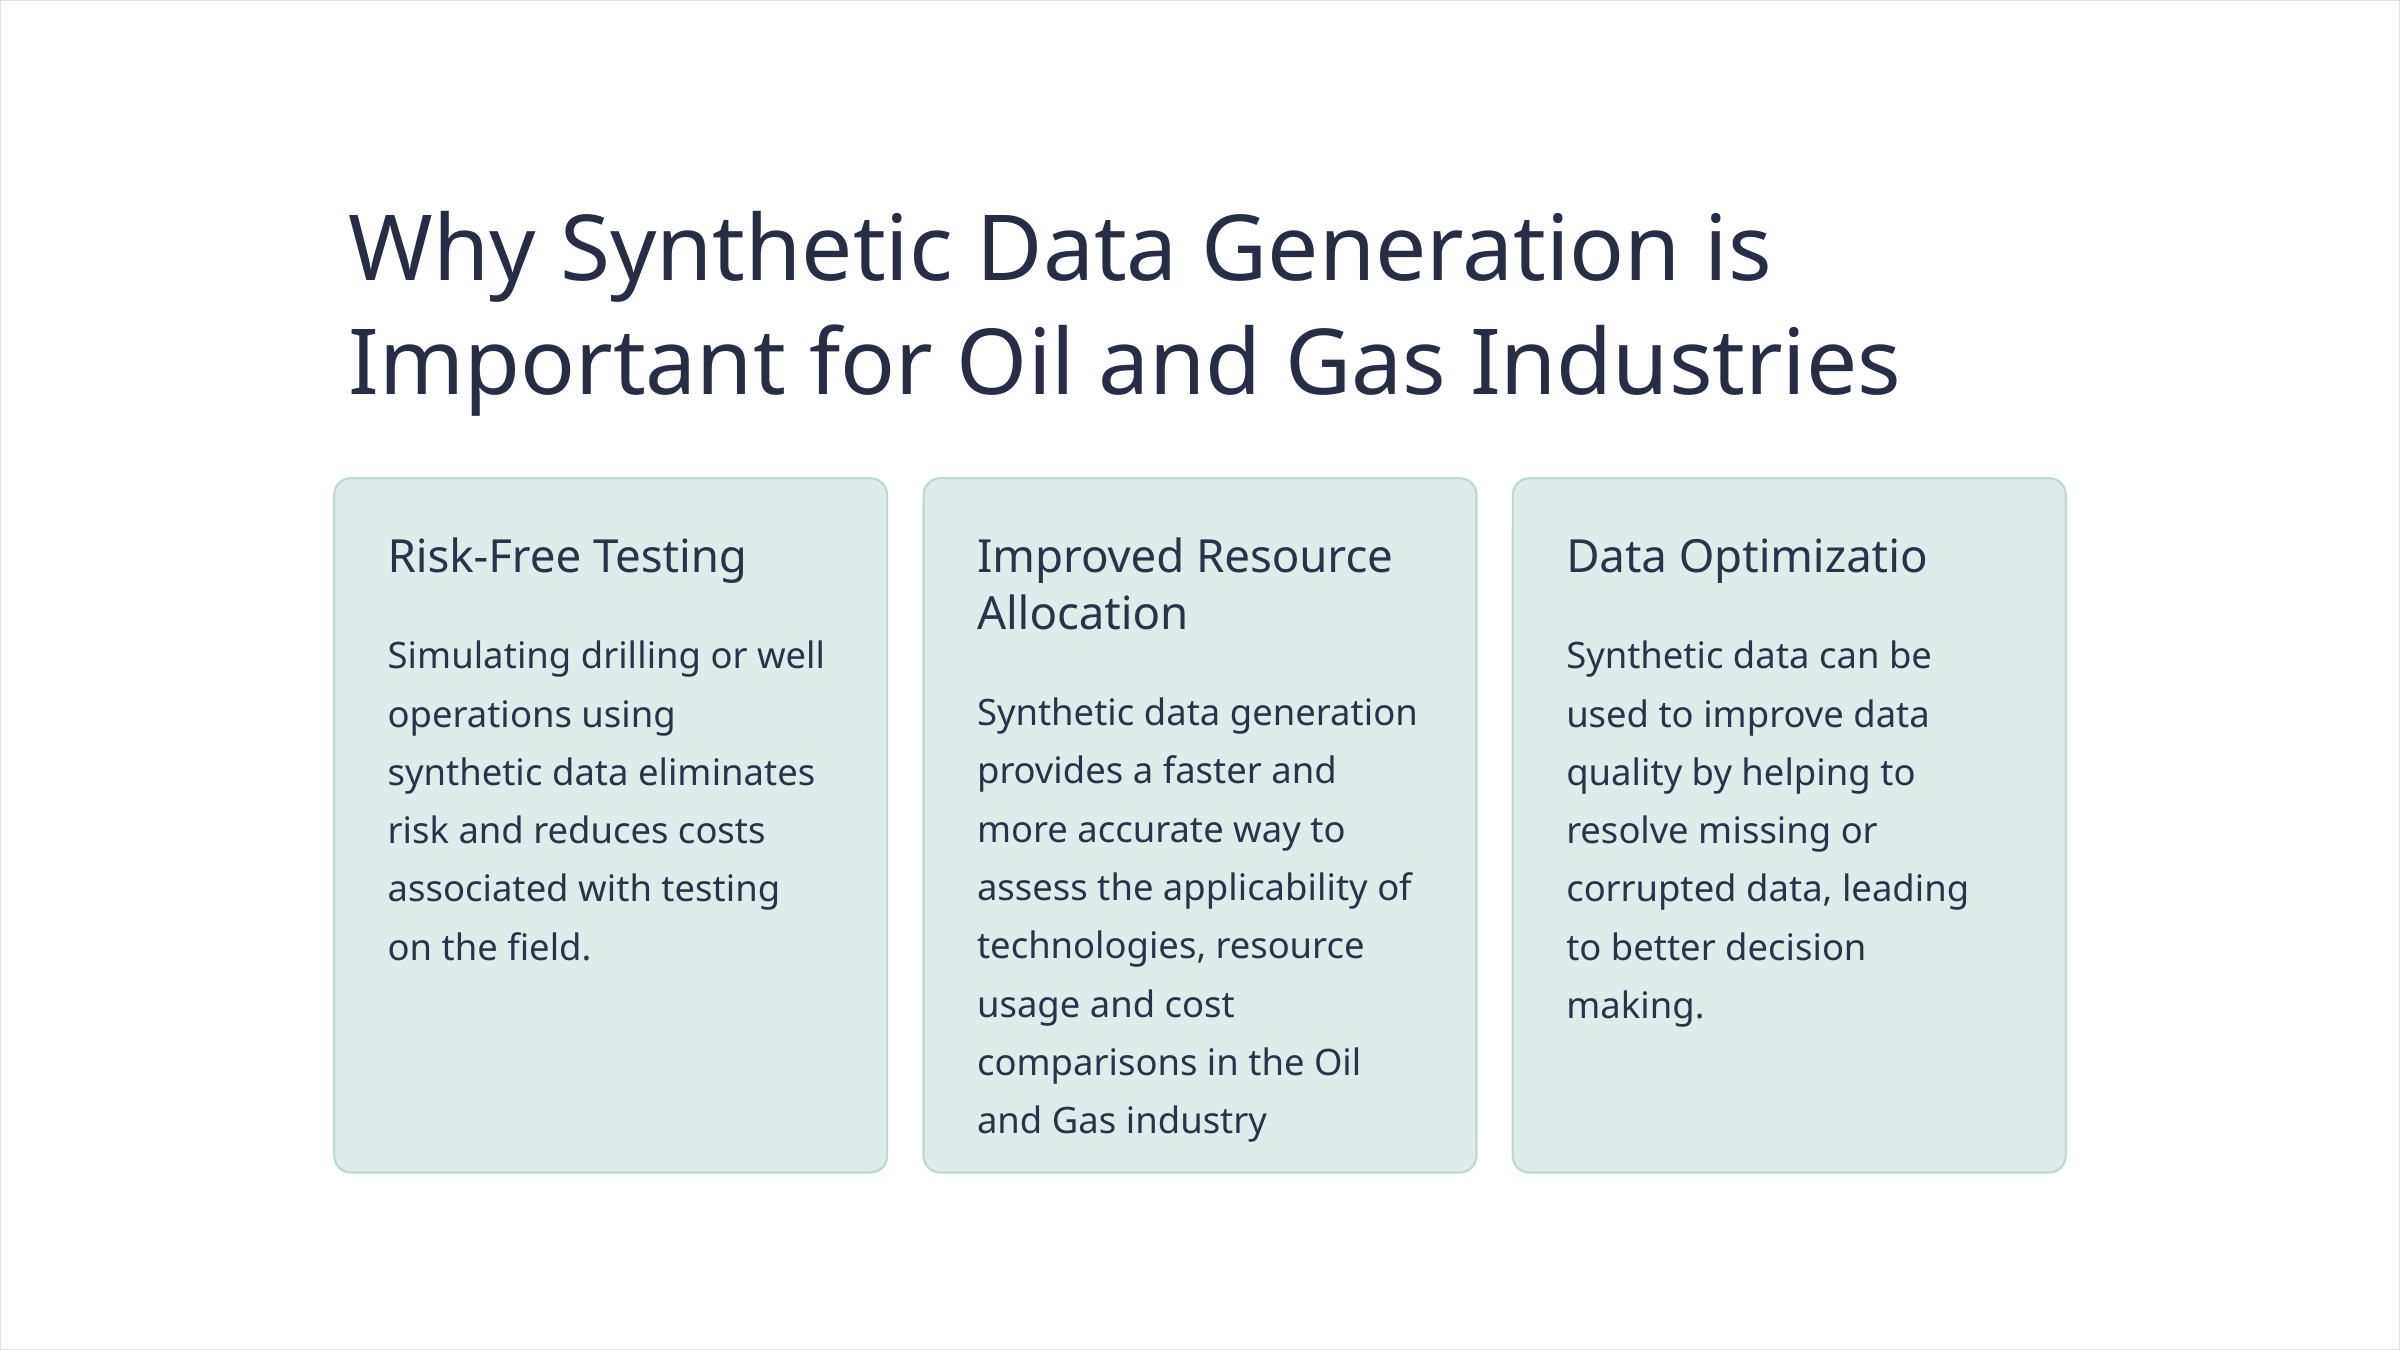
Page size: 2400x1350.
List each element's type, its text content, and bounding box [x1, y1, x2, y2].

text_box Simulating drilling or well operations using synthetic data eliminates risk and reduces costs associated with testing on the field. [372, 610, 849, 902]
text_box Why Synthetic Data Generation is Important for Oil and Gas Industries [334, 177, 2066, 406]
text_box Synthetic data can be used to improve data quality by helping to resolve missing or corrupted data, leading to better decision making. [1551, 610, 2027, 902]
text_box [0, 0, 2400, 1350]
text_box [1512, 478, 2066, 1173]
text_box Risk-Free Testing [372, 516, 738, 574]
text_box [334, 478, 888, 1173]
text_box [923, 478, 1477, 1173]
text_box Improved Resource Allocation [962, 516, 1438, 631]
text_box Data Optimizatio [1551, 516, 1916, 574]
text_box Synthetic data generation provides a faster and more accurate way to assess the applicability of technologies, resource usage and cost comparisons in the Oil and Gas industry [962, 667, 1438, 1134]
